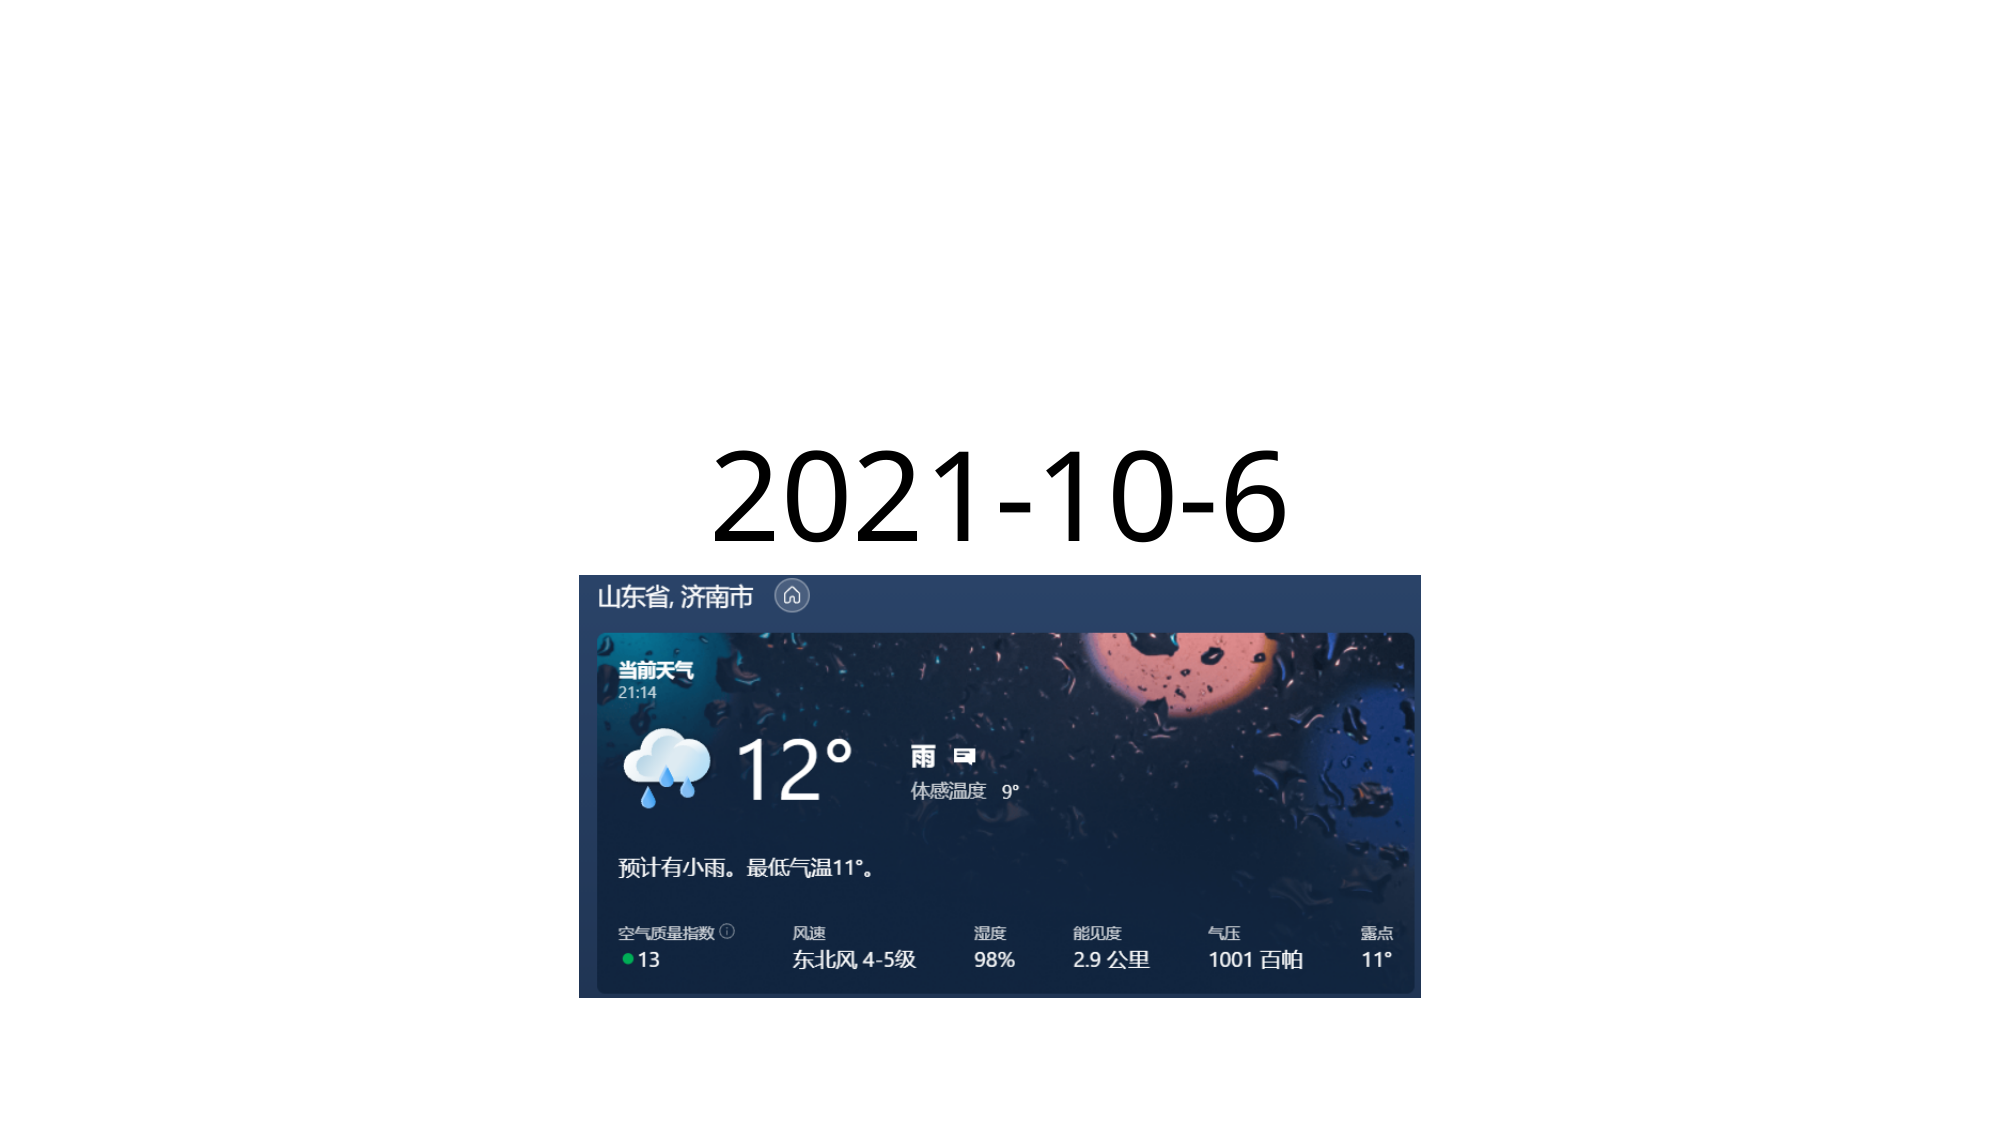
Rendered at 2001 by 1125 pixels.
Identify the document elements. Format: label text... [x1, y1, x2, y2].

picture [579, 575, 1421, 998]
title 2021-10-6 [249, 184, 1750, 576]
